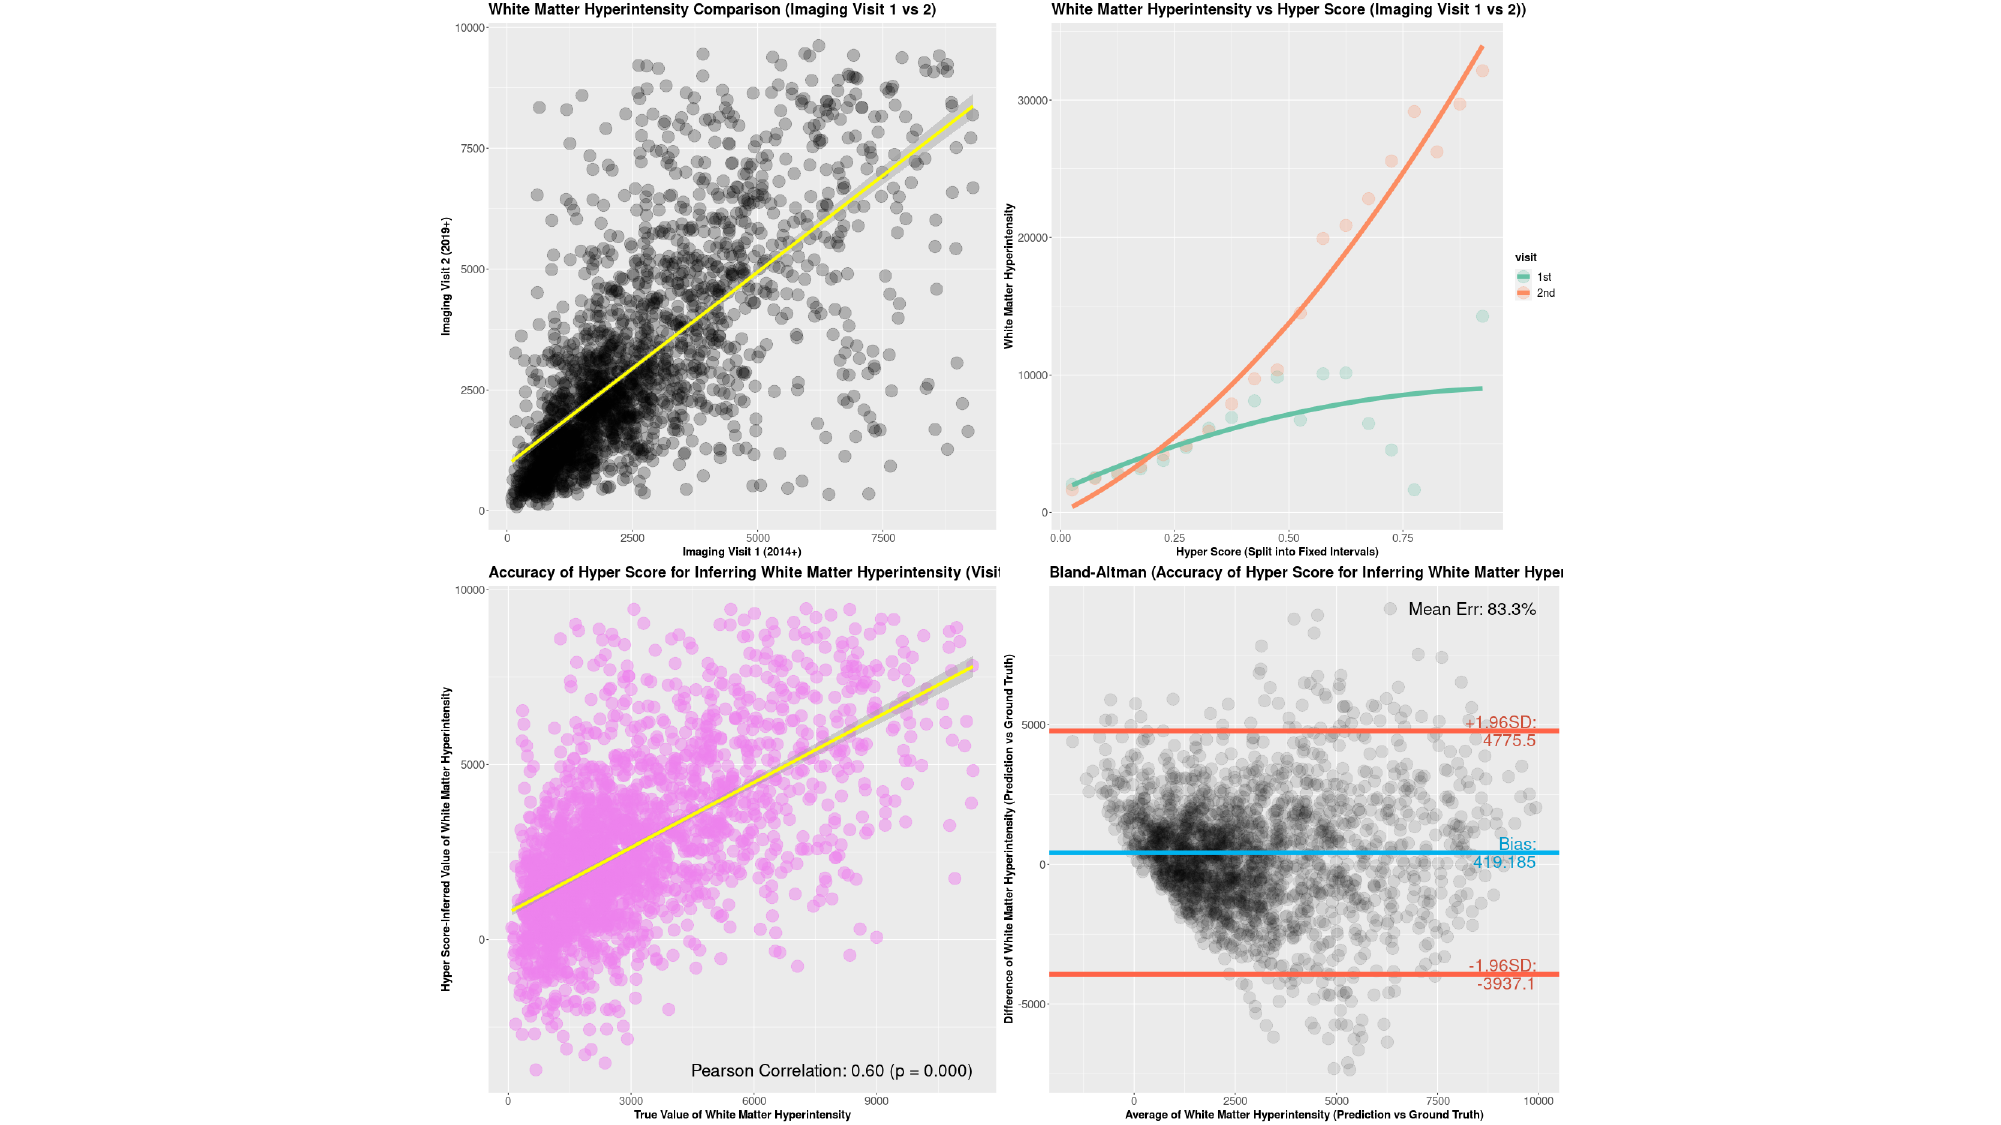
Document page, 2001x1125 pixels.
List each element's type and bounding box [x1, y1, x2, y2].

picture [437, 0, 1563, 1125]
